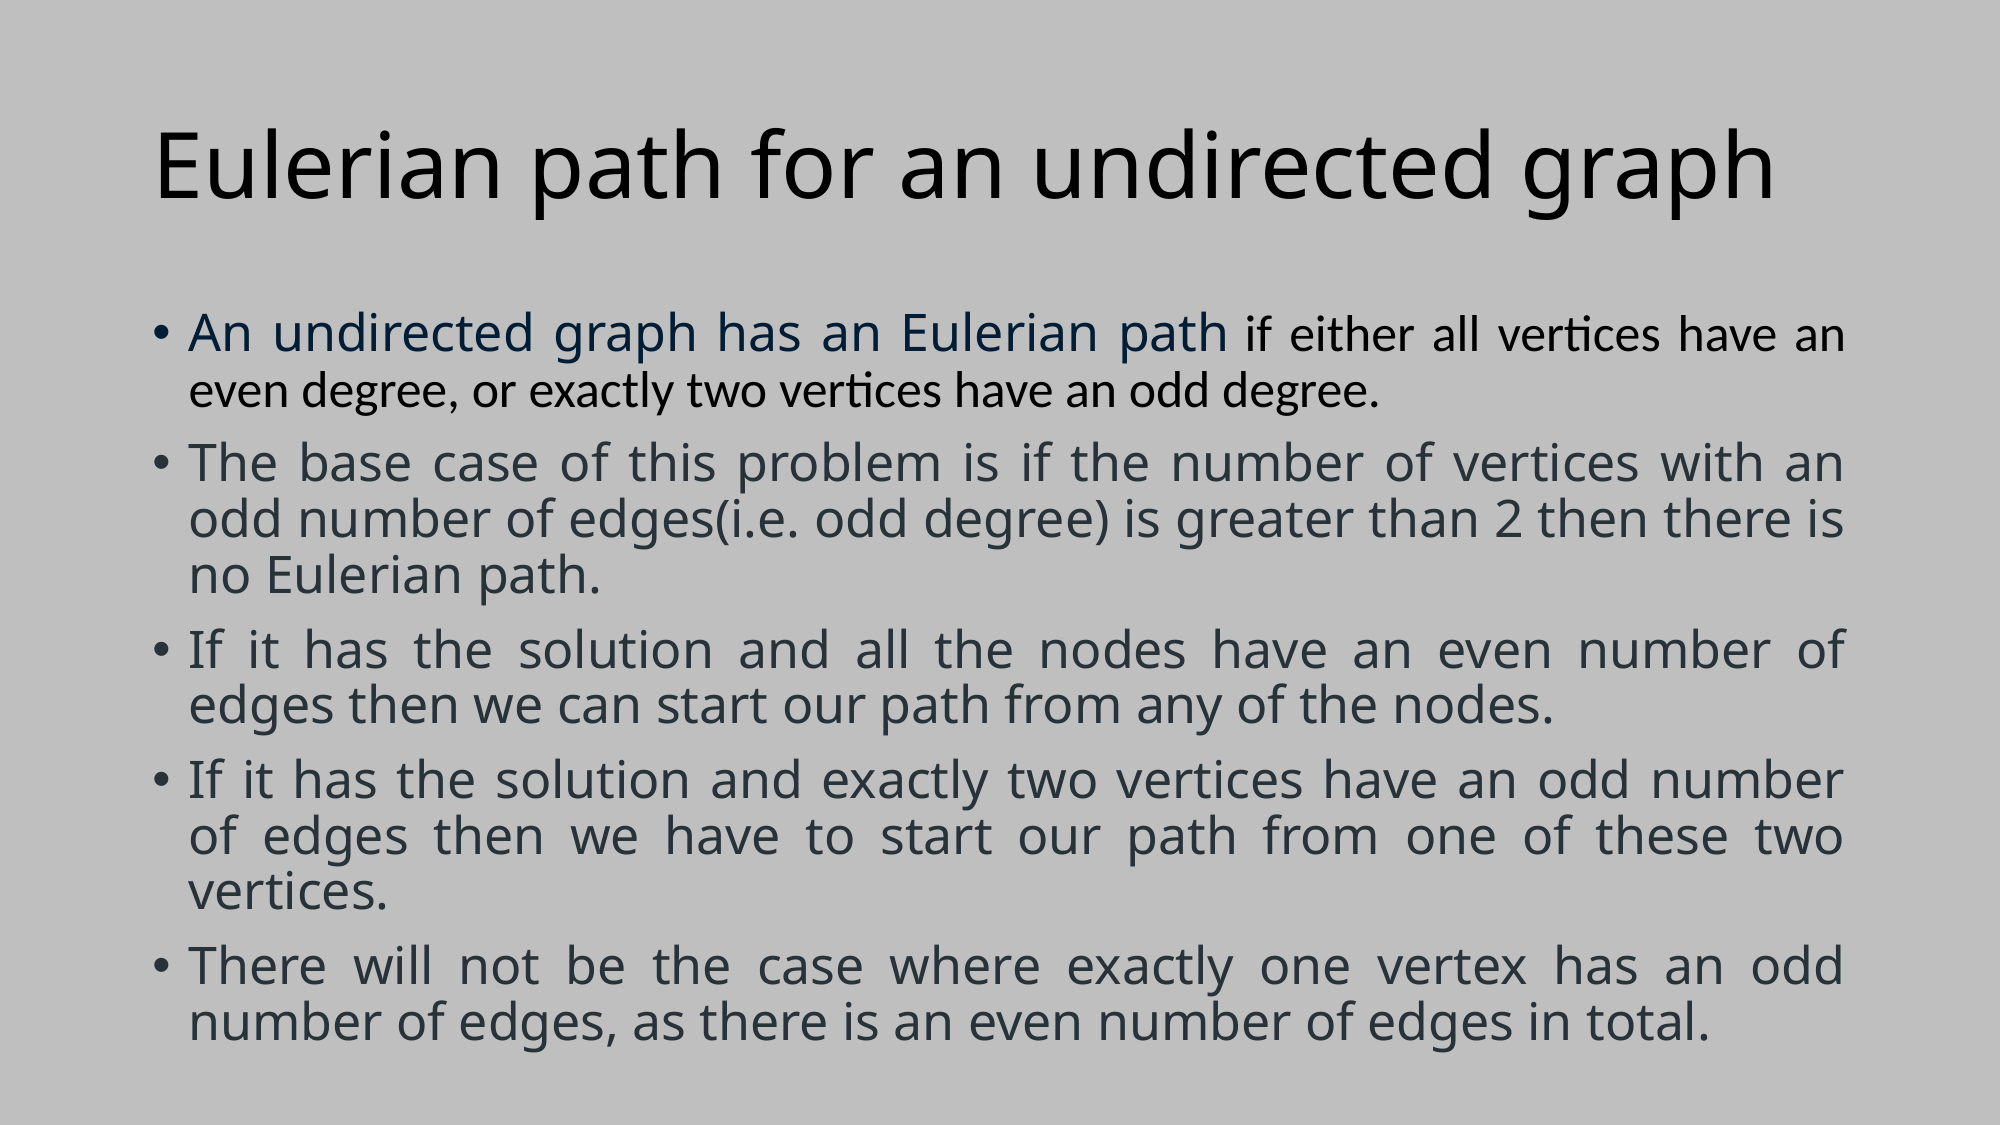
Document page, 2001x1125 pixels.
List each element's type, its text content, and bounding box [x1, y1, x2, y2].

list An undirected graph has an Eulerian path if either all vertices have an even degree, or exactly two vertices have an odd degree. The base case of this problem is if the number of vertices with an odd number of edges(i.e. odd degree) is greater than 2 then there is no Eulerian path. If it has the solution and all the nodes have an even number of edges then we can start our path from any of the nodes. If it has the solution and exactly two vertices have an odd number of edges then we have to start our path from one of these two vertices. There will not be the case where exactly one vertex has an odd number of edges, as there is an even number of edges in total. [137, 299, 1863, 1066]
title Eulerian path for an undirected graph [137, 59, 1863, 278]
